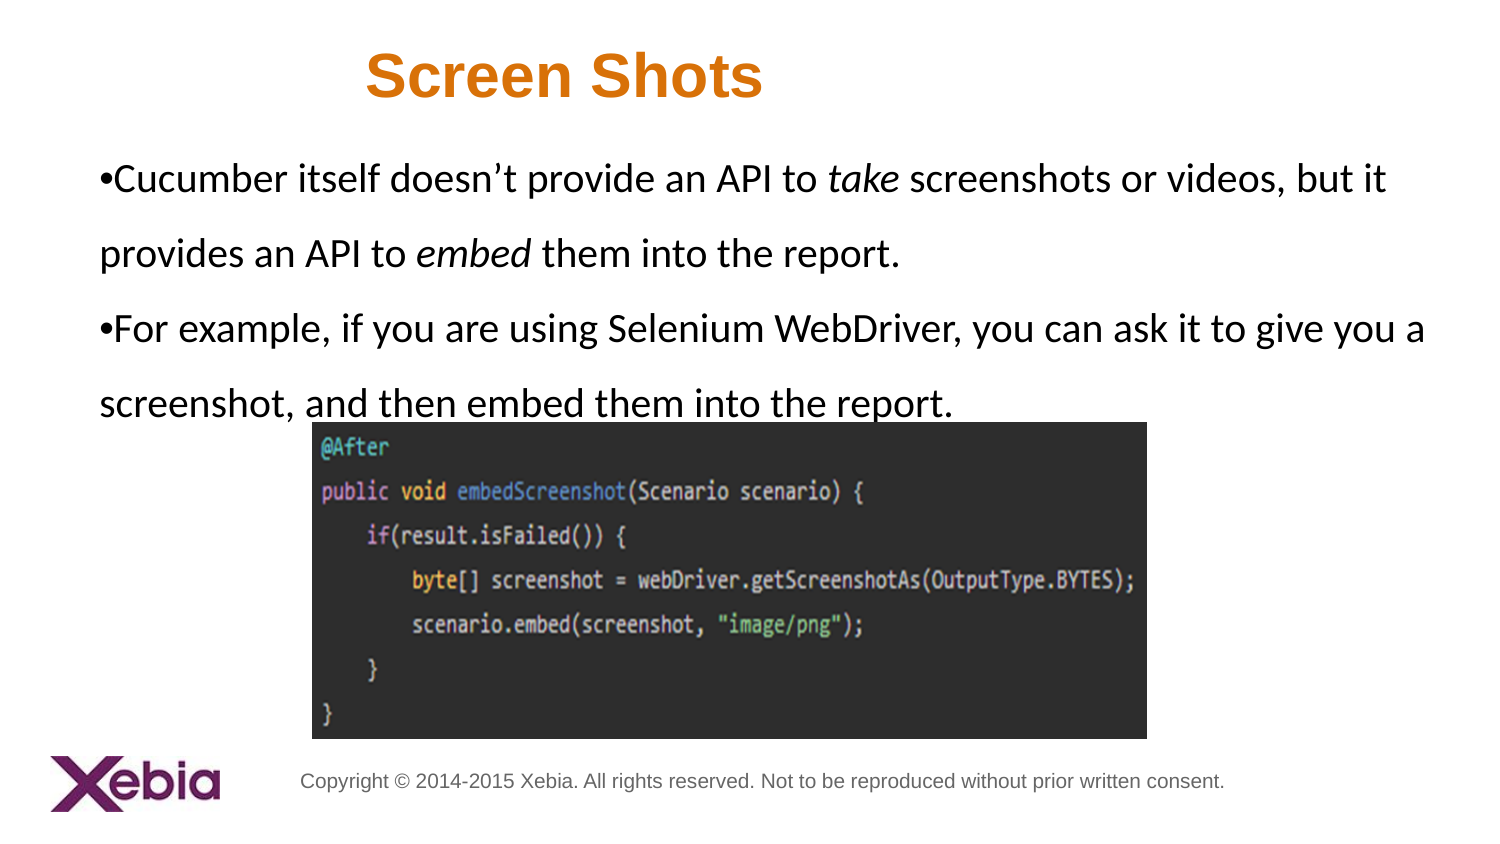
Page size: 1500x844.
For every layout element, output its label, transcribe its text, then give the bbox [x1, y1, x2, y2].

picture [50, 756, 220, 813]
title Screen Shots [50, 7, 1410, 126]
picture [312, 422, 1147, 739]
title •Cucumber itself doesn’t provide an API to take screenshots or videos, but it provides an API to embed them into the report. •For example, if you are using Selenium WebDriver, you can ask it to give you a screenshot, and then embed them into the report. [84, 125, 1443, 442]
text_box Copyright © 2014-2015 Xebia. All rights reserved. Not to be reproduced without prior written consent. [285, 752, 1401, 808]
